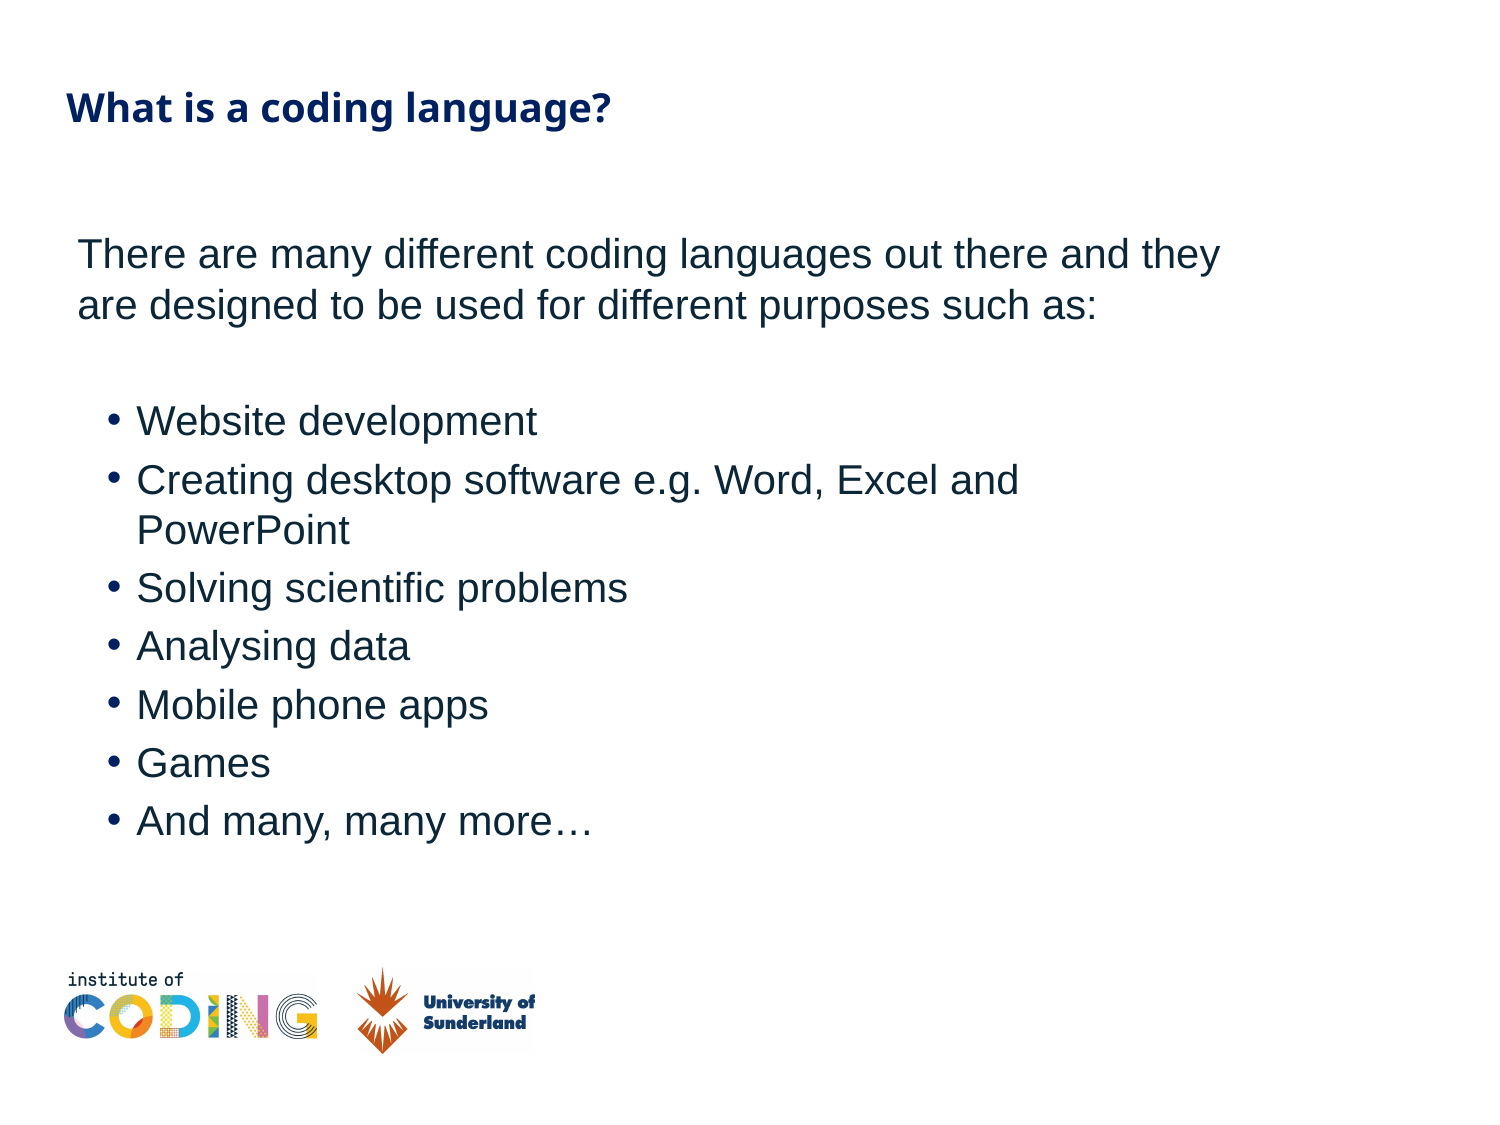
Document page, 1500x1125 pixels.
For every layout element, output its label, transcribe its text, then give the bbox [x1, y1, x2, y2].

title What is a coding language? [58, 74, 945, 175]
text_box There are many different coding languages out there and they are designed to be used for different purposes such as: Website development Creating desktop software e.g. Word, Excel and PowerPoint Solving scientific problems Analysing data Mobile phone apps Games And many, many more… [69, 219, 1235, 1125]
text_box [64, 967, 535, 1054]
